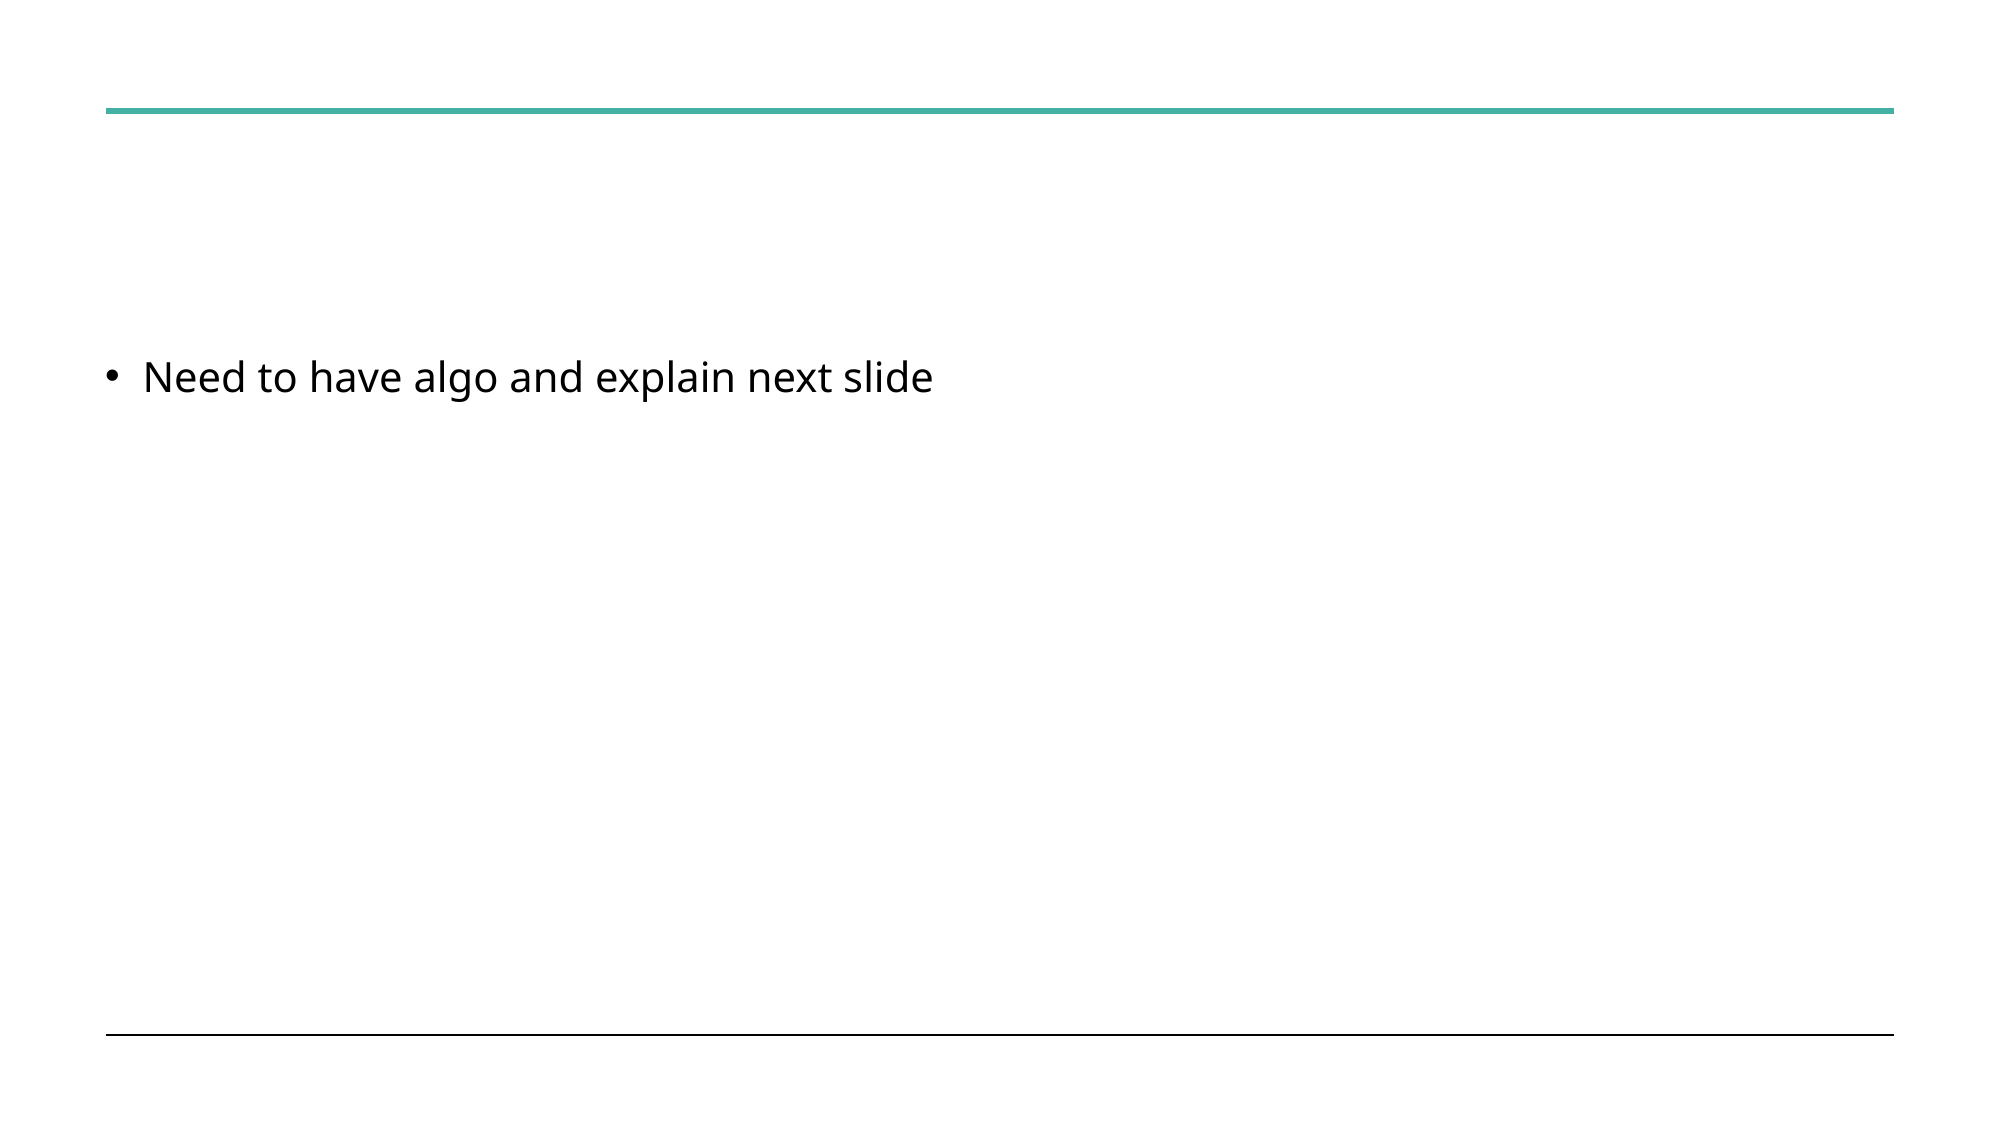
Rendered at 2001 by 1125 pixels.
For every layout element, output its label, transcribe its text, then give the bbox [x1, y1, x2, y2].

list Need to have algo and explain next slide [90, 332, 1894, 994]
